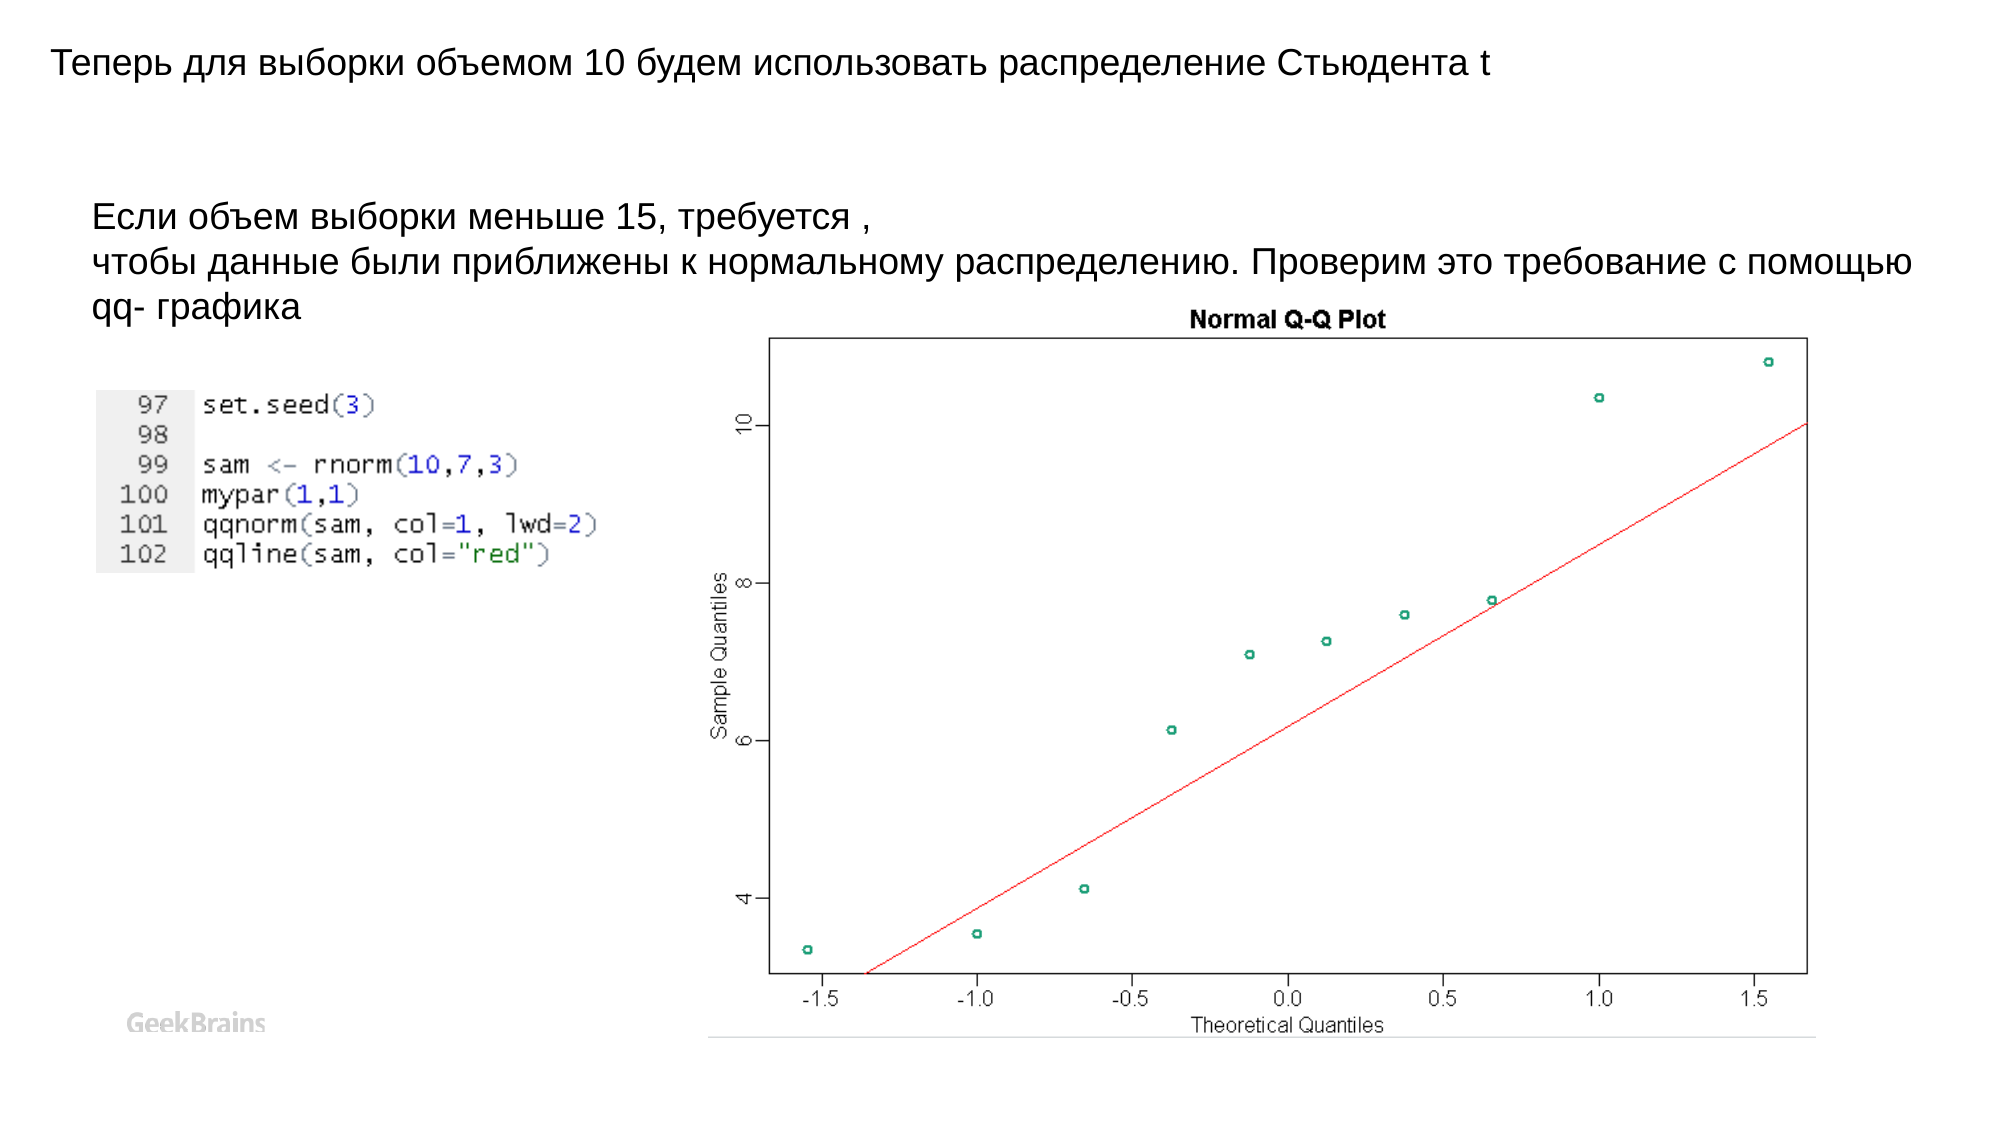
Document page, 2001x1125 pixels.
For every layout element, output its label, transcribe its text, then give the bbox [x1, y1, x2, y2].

picture [708, 298, 1816, 1038]
text_box Если объем выборки меньше 15, требуется , чтобы данные были приближены к нормальному распределению. Проверим это требование с помощью qq- графика [76, 184, 1940, 335]
picture [96, 390, 604, 573]
text_box Теперь для выборки объемом 10 будем использовать распределение Стьюдента t [35, 30, 2000, 91]
